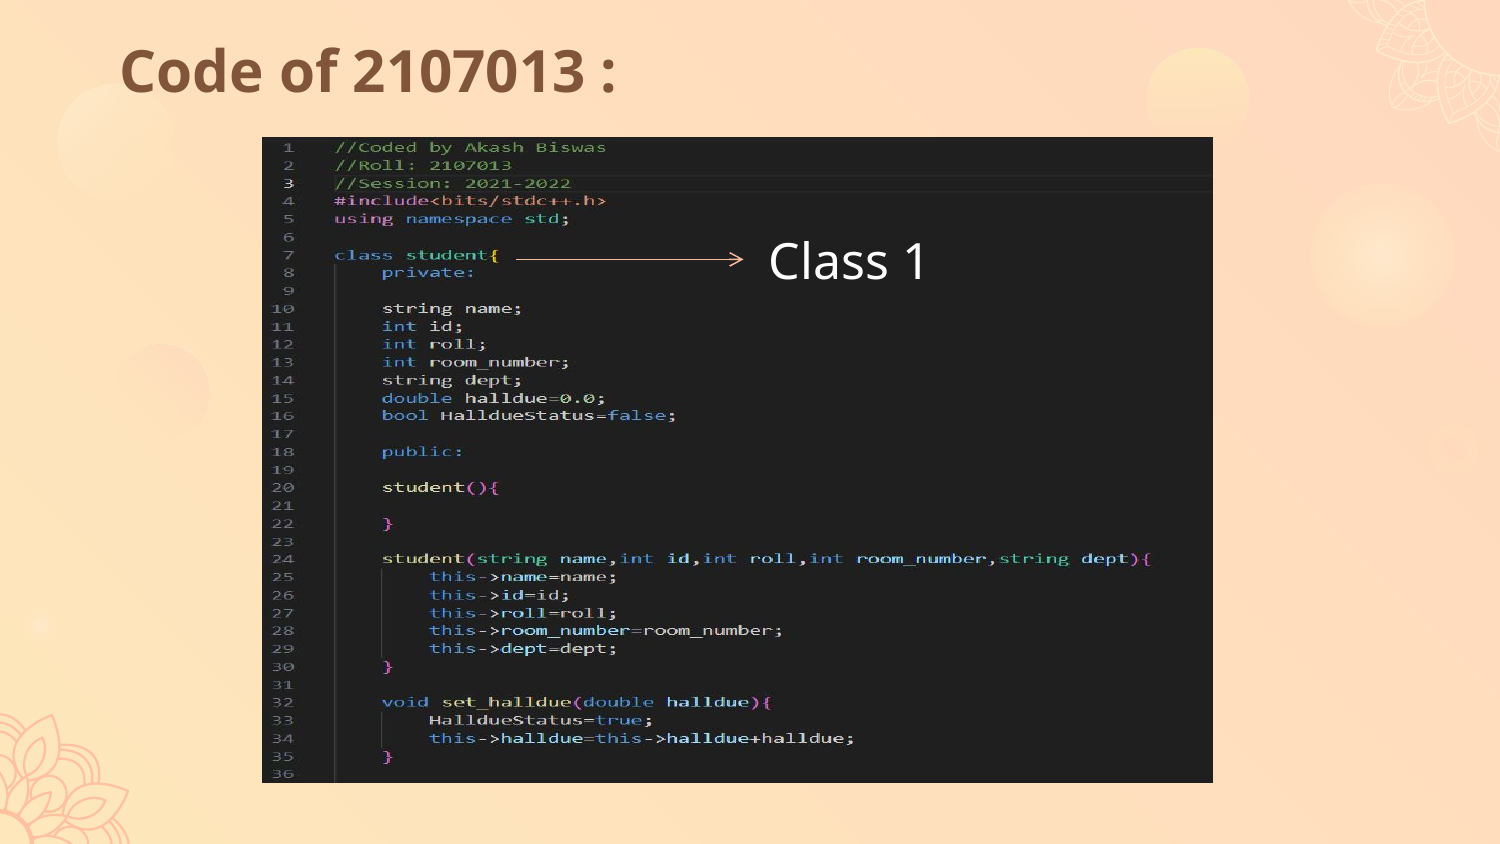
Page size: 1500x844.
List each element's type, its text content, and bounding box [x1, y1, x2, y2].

text_box Code of 2107013 : [0, 44, 850, 94]
picture [262, 137, 1213, 783]
